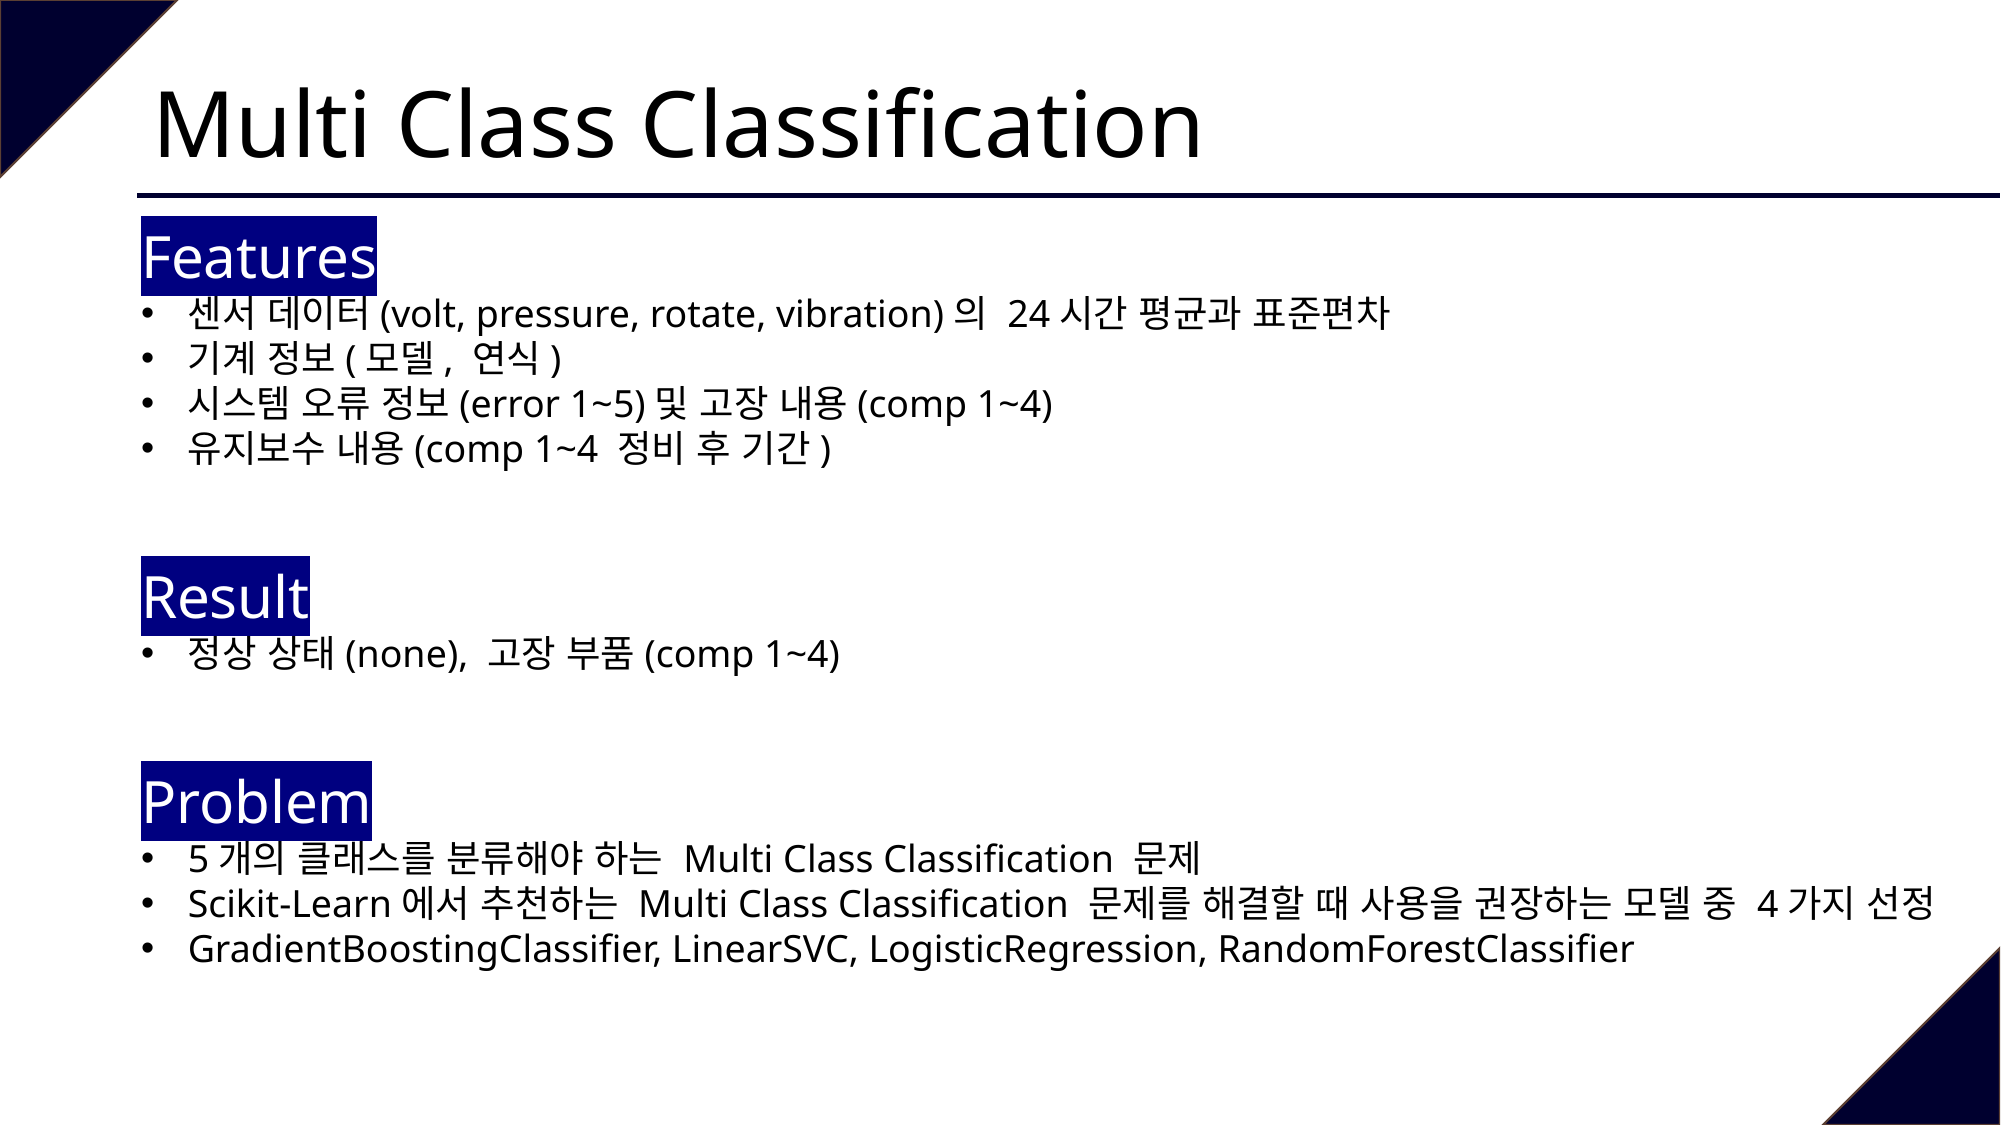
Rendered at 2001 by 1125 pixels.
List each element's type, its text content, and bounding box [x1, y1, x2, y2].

text_box Features 센서 데이터(volt, pressure, rotate, vibration)의 24시간 평균과 표준편차 기계 정보(모델, 연식) 시스템 오류 정보(error 1~5)및 고장 내용(comp 1~4) 유지보수 내용(comp 1~4 정비 후 기간) Result 정상 상태(none), 고장 부품(comp 1~4) Problem 5개의 클래스를 분류해야 하는 Multi Class Classification 문제 Scikit-Learn에서 추천하는 Multi Class Classification 문제를 해결할 때 사용을 권장하는 모델 중 4가지 선정 GradientBoostingClassifier, LinearSVC, LogisticRegression, RandomForestClassifier [126, 212, 1951, 978]
title Multi Class Classification [137, 59, 2000, 196]
